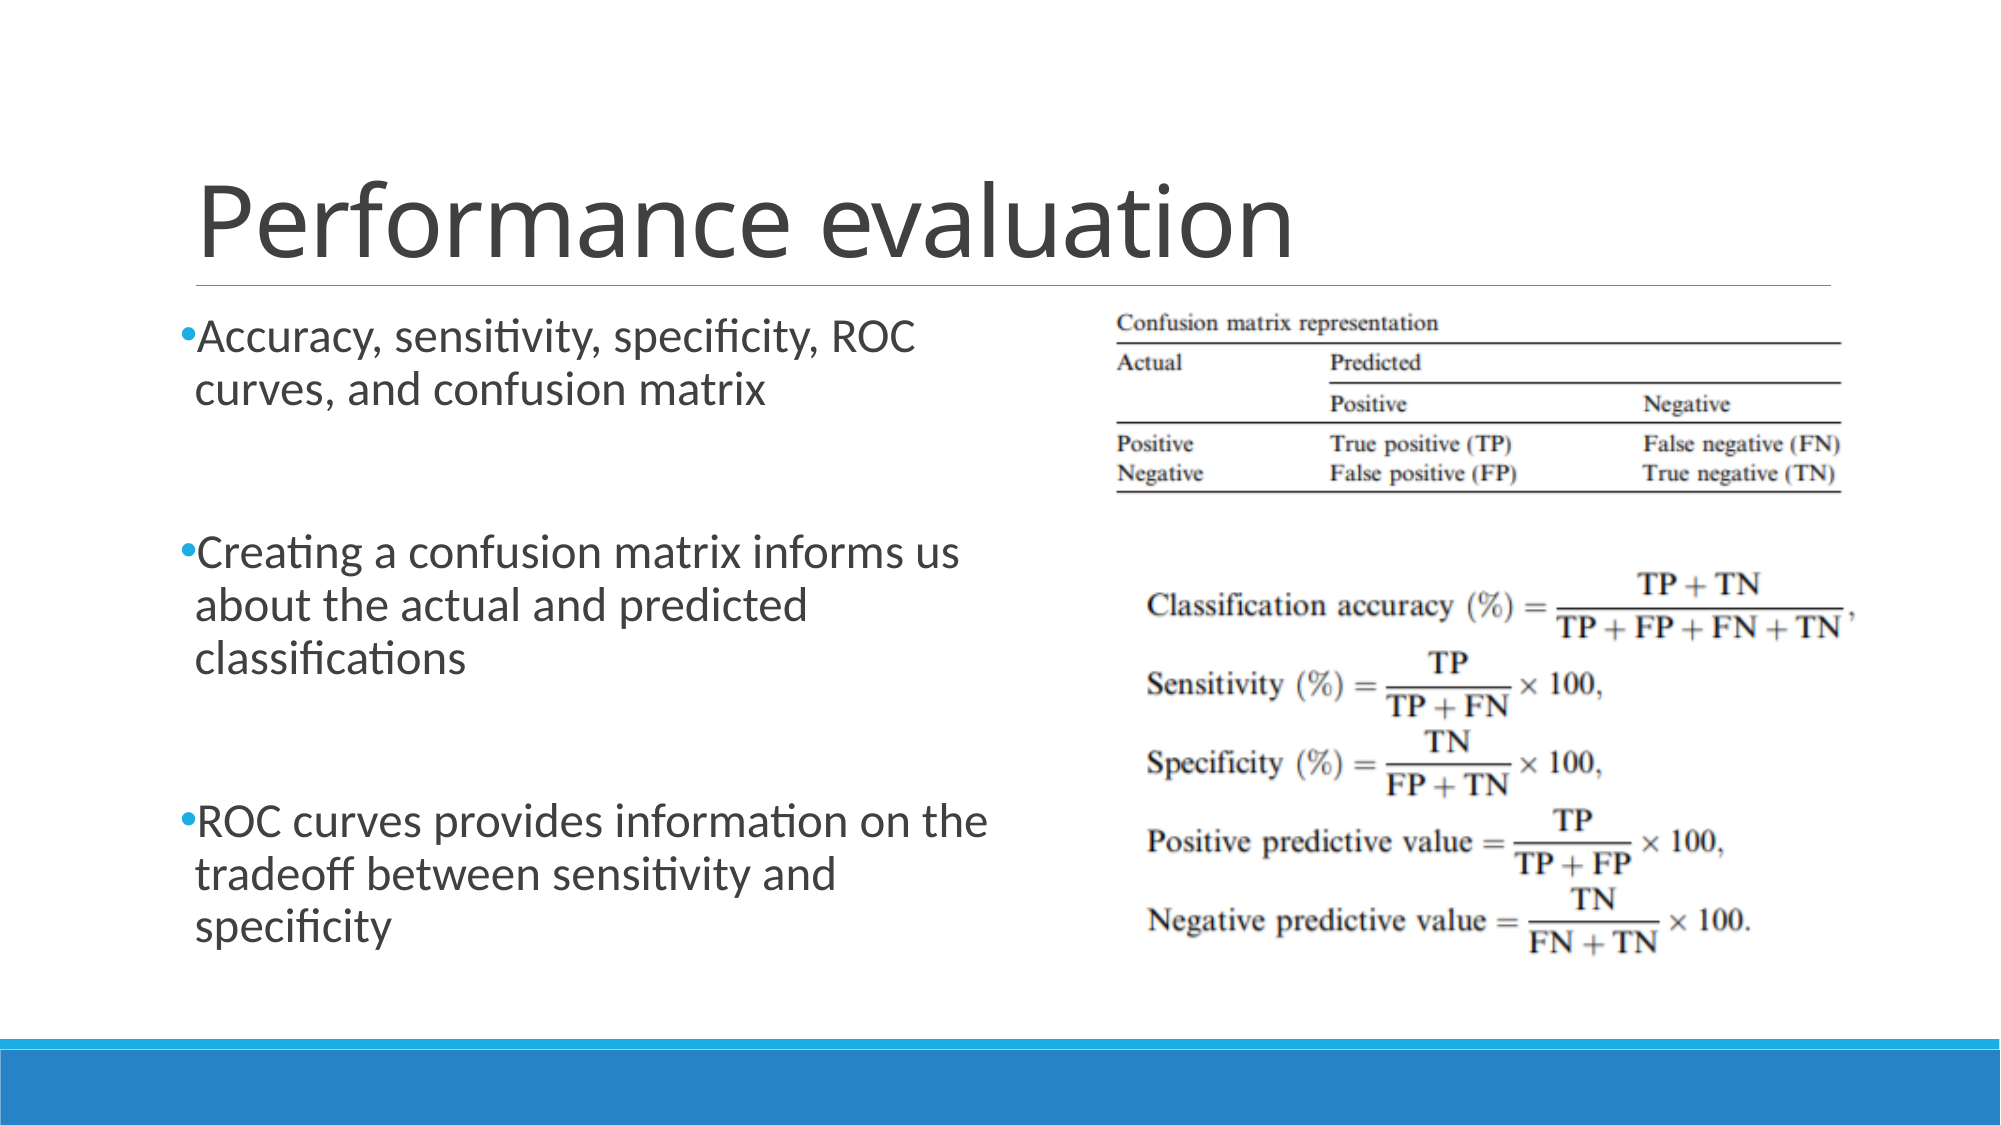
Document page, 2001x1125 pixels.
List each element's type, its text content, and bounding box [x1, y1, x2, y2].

picture [1095, 561, 1870, 971]
title Performance evaluation [180, 47, 1830, 285]
list Accuracy, sensitivity, specificity, ROC curves, and confusion matrix Creating a confusion matrix informs us about the actual and predicted classifications ROC curves provides information on the tradeoff between sensitivity and specificity [180, 302, 1000, 963]
picture [1095, 308, 1878, 548]
